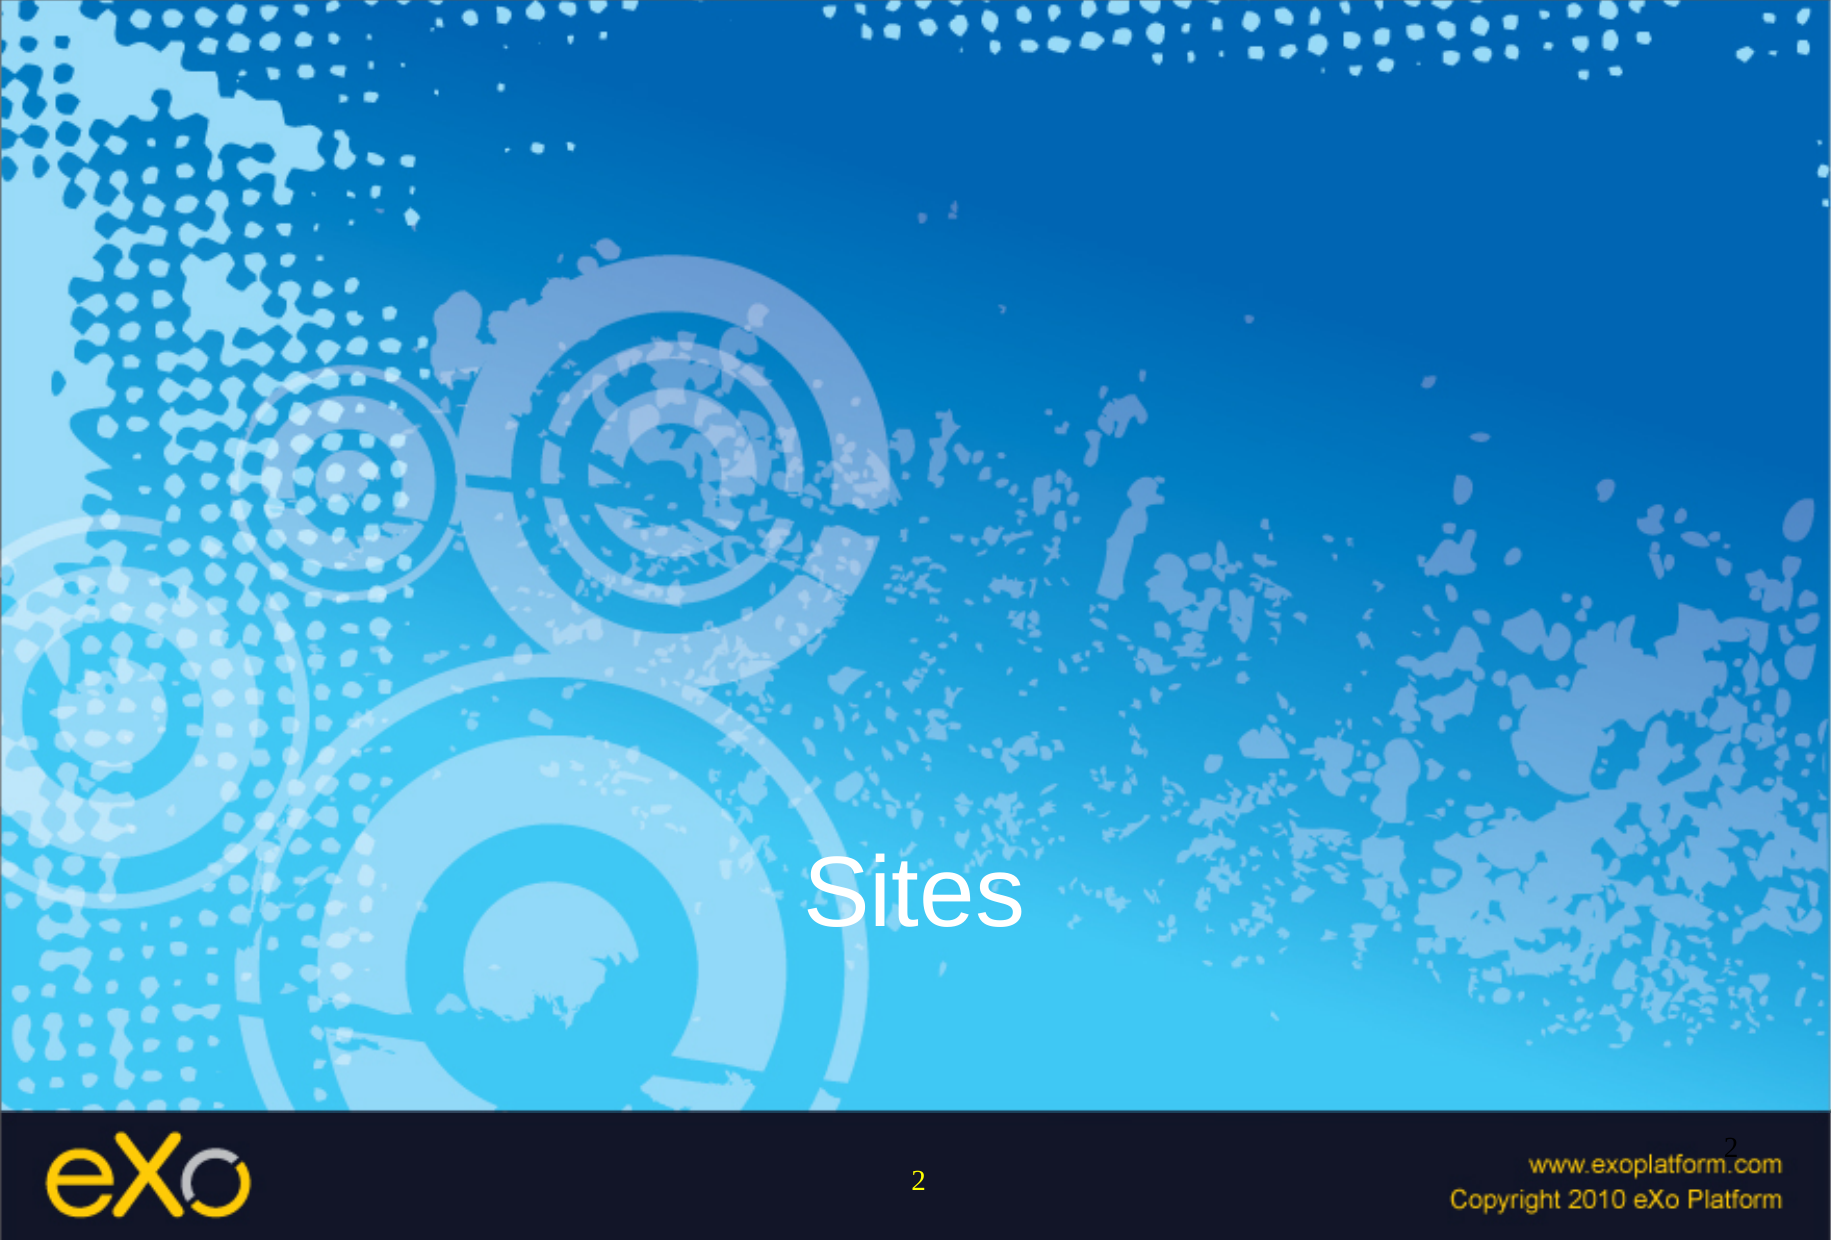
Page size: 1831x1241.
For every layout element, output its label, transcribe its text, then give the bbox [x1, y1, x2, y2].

text_box Sites [90, 769, 1738, 1015]
text_box 2 [1312, 1129, 1739, 1215]
picture [0, 0, 1831, 1240]
